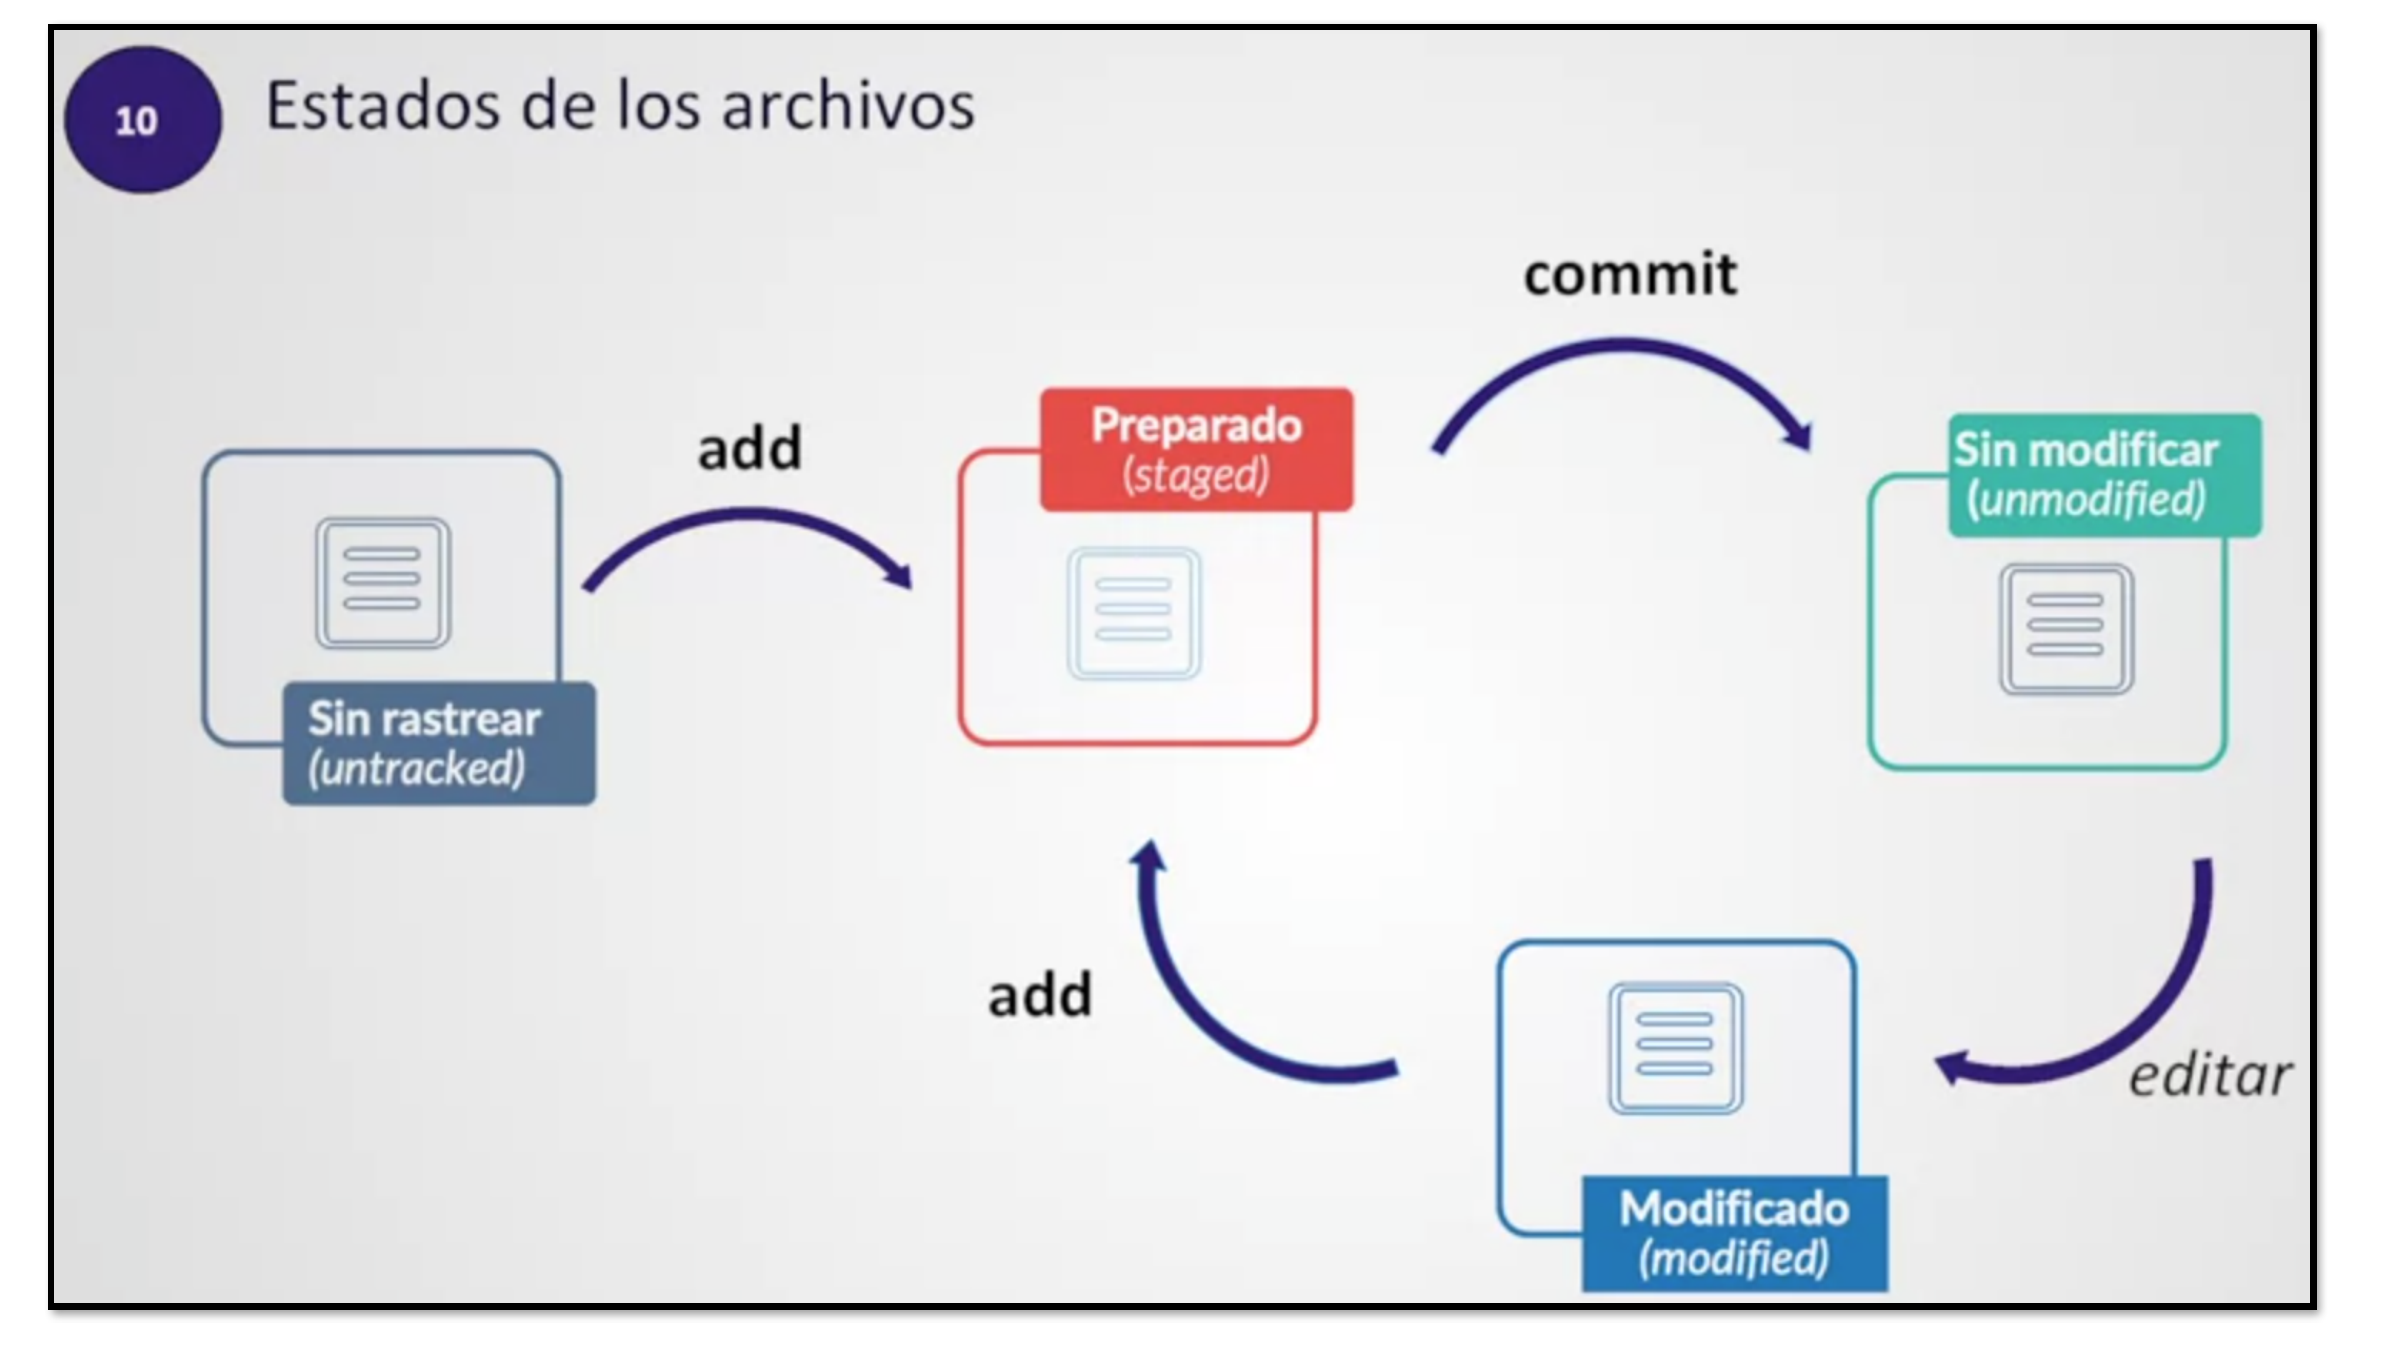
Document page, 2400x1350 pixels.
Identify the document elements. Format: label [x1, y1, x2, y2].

picture [54, 29, 2311, 1304]
